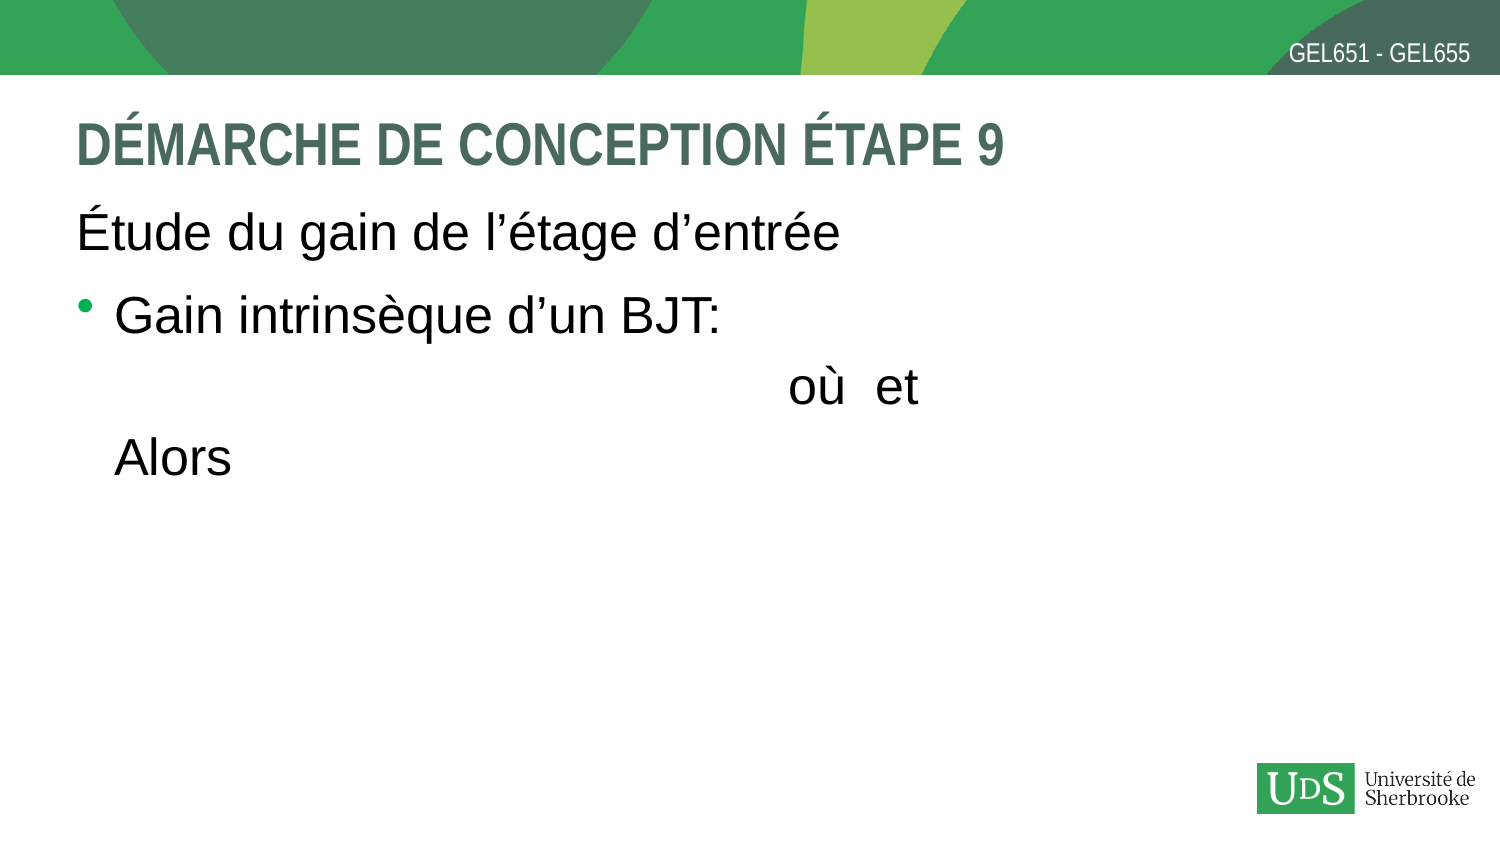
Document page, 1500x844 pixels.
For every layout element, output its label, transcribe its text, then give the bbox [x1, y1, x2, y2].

title Démarche de conception étape 9 [76, 104, 1471, 190]
picture [1257, 763, 1475, 814]
picture [0, 0, 1500, 75]
